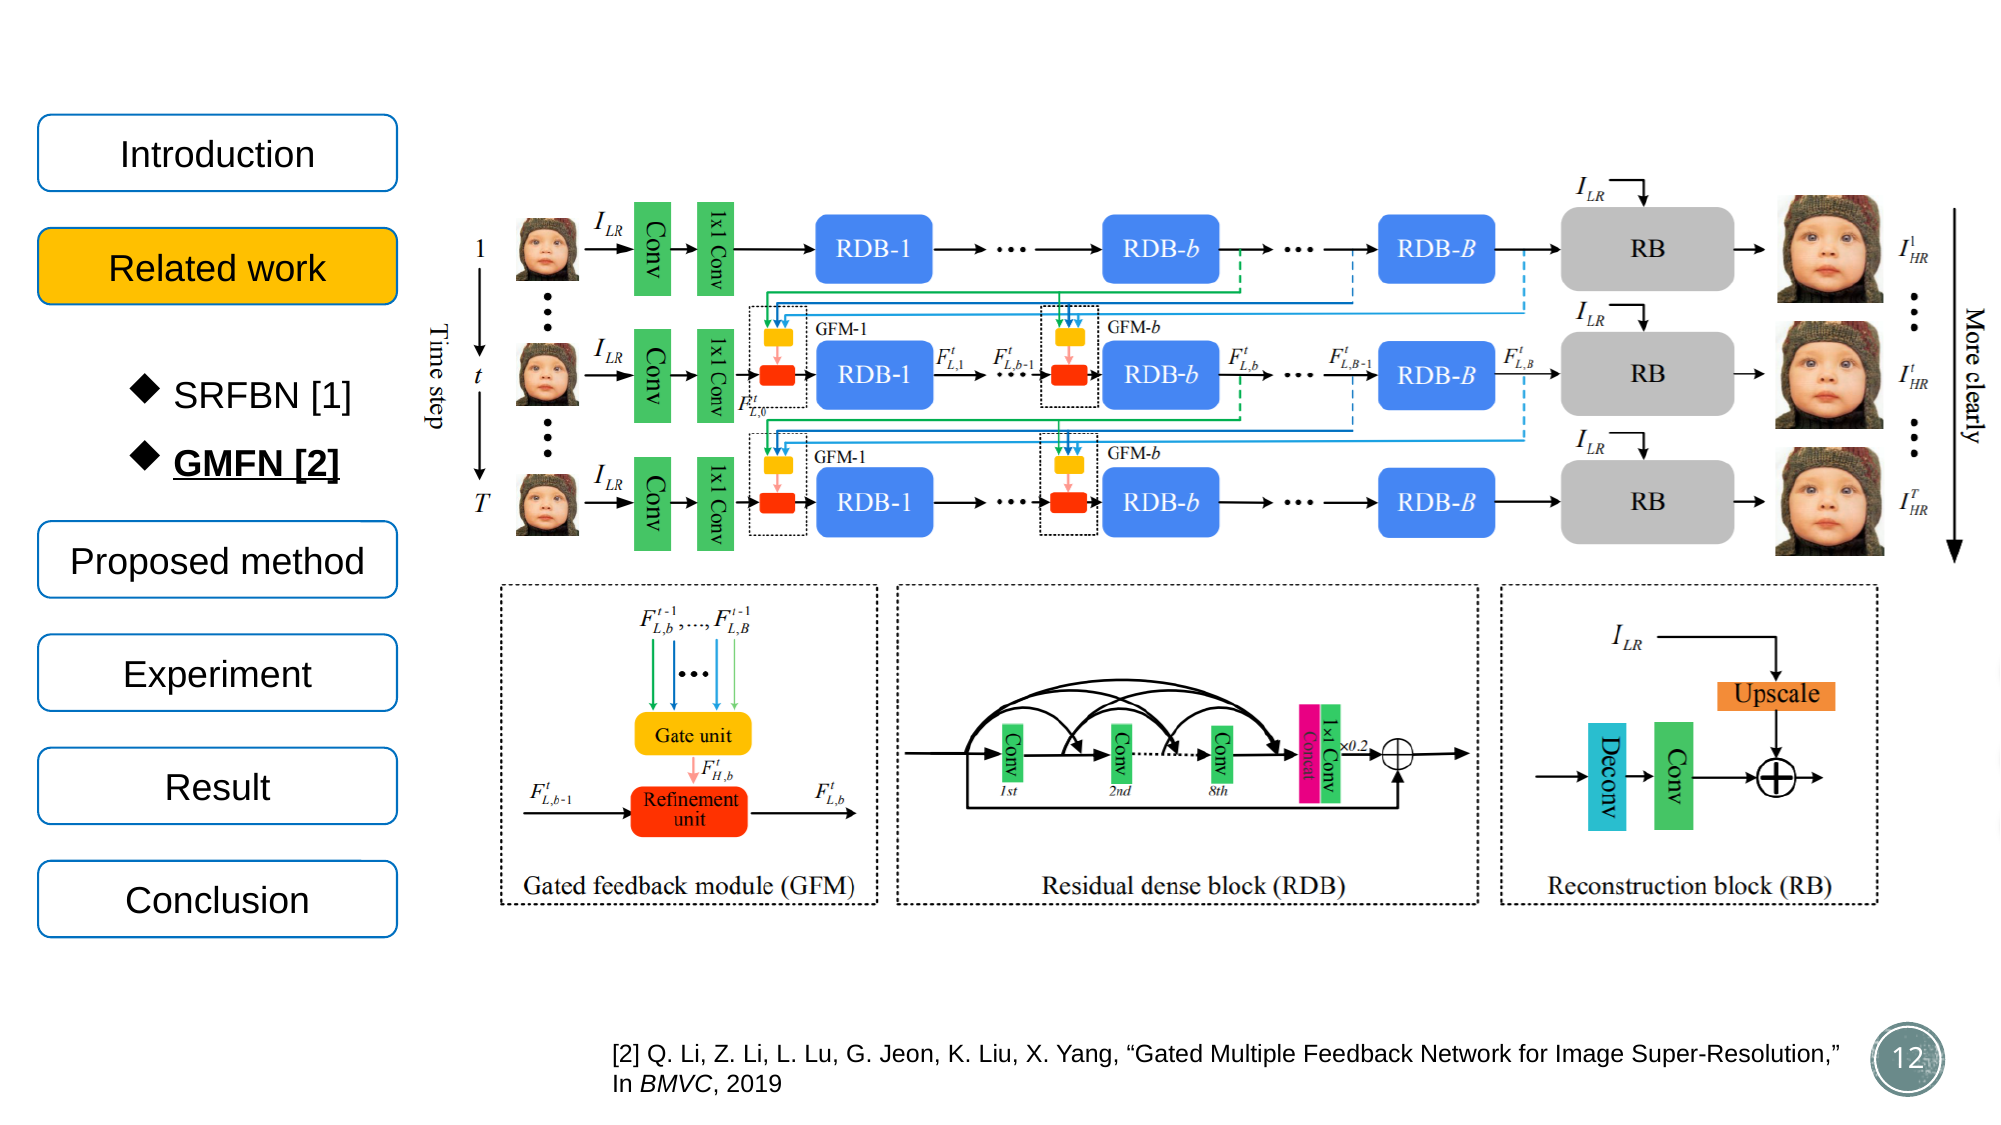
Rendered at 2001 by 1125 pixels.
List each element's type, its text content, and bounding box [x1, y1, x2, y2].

text_box Result [37, 746, 399, 826]
text_box [2] Q. Li, Z. Li, L. Lu, G. Jeon, K. Liu, X. Yang, “Gated Multiple Feedback Network for Image Super-Resolution,” In BMVC, 2019 [597, 1030, 1859, 1105]
text_box Proposed method [37, 520, 399, 599]
text_box SRFBN [1] GMFN [2] [111, 341, 378, 491]
text_box Related work [37, 226, 399, 306]
text_box Experiment [37, 633, 399, 712]
picture [412, 162, 2000, 914]
text_box Conclusion [37, 859, 399, 939]
text_box Introduction [37, 113, 399, 193]
slide_number 12 [1855, 1028, 1961, 1089]
